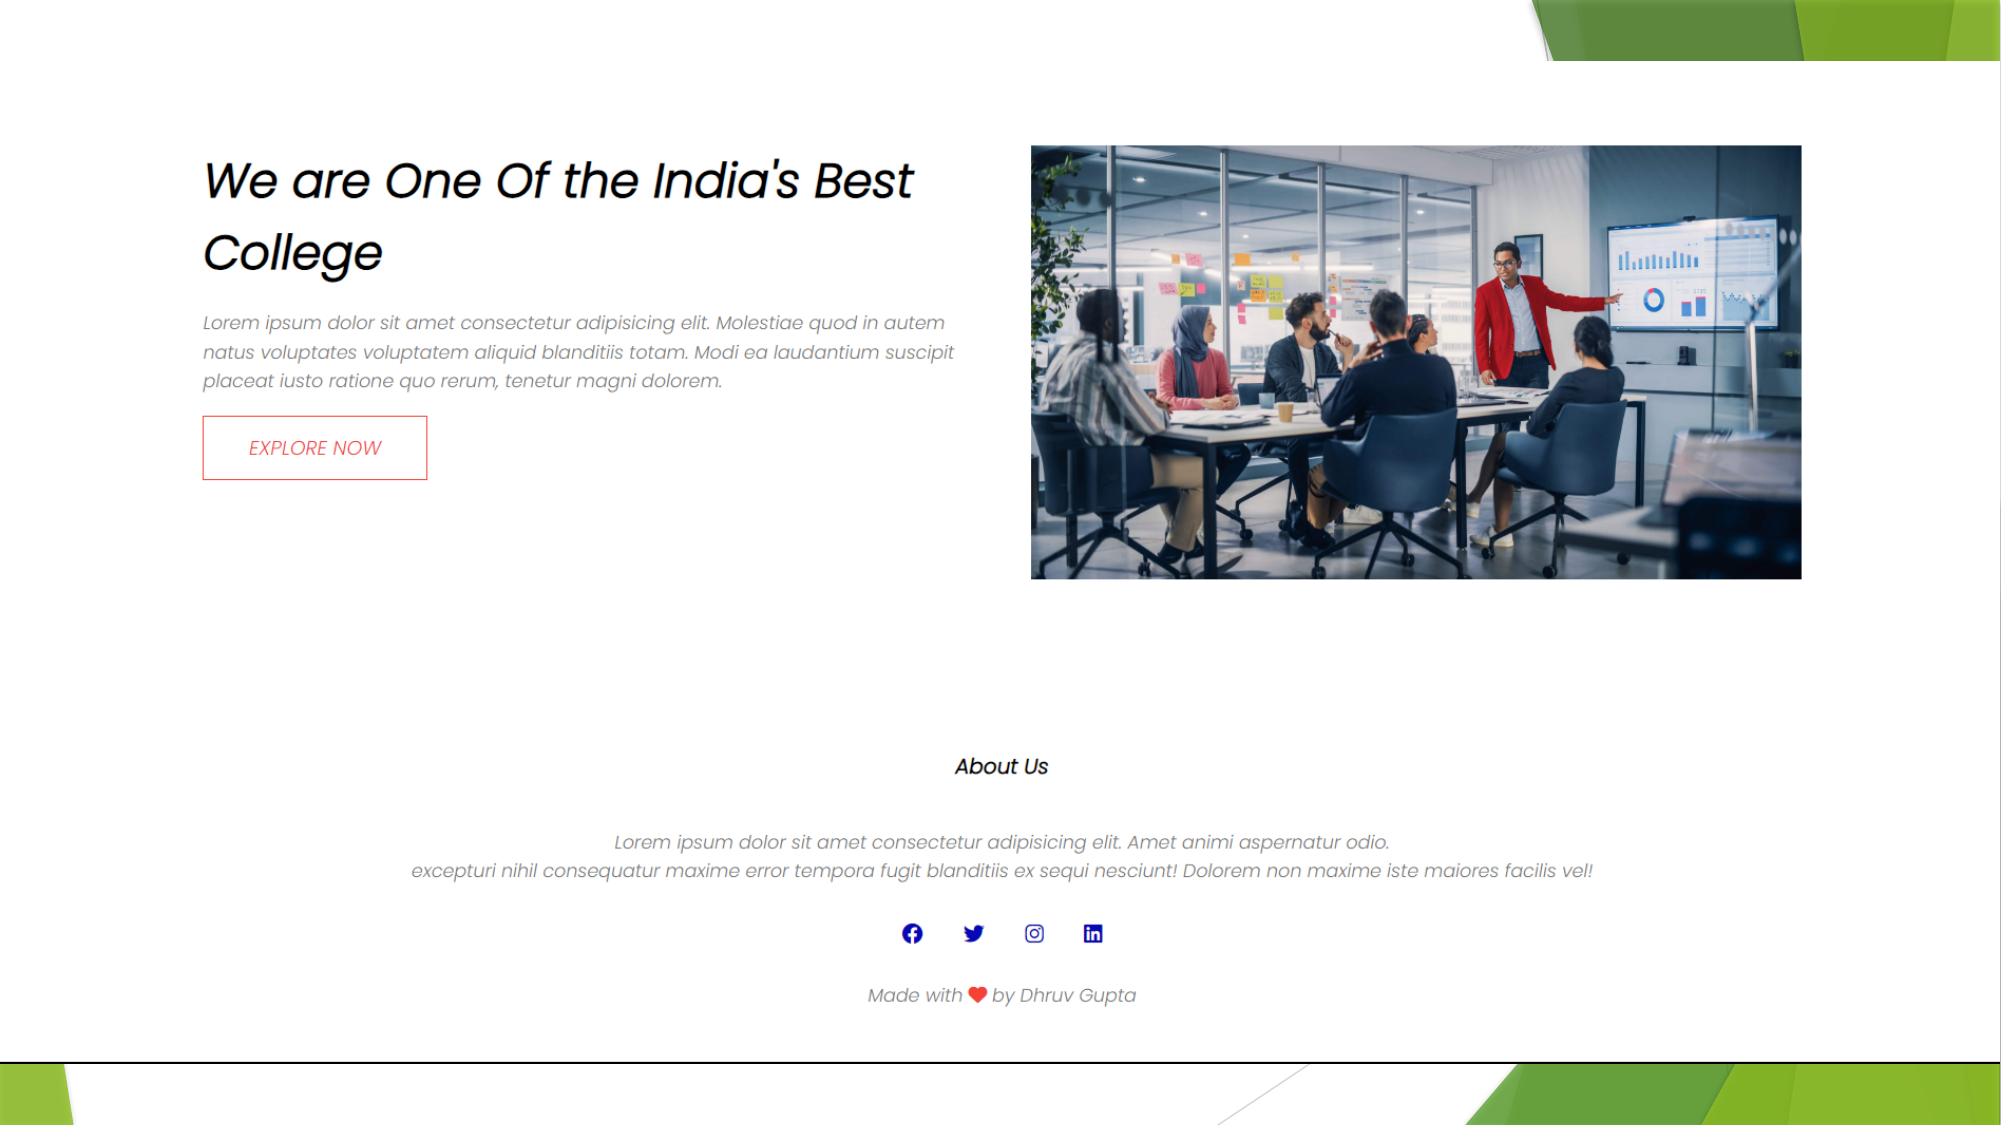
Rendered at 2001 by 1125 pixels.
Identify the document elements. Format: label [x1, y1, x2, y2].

picture [0, 60, 2000, 1065]
